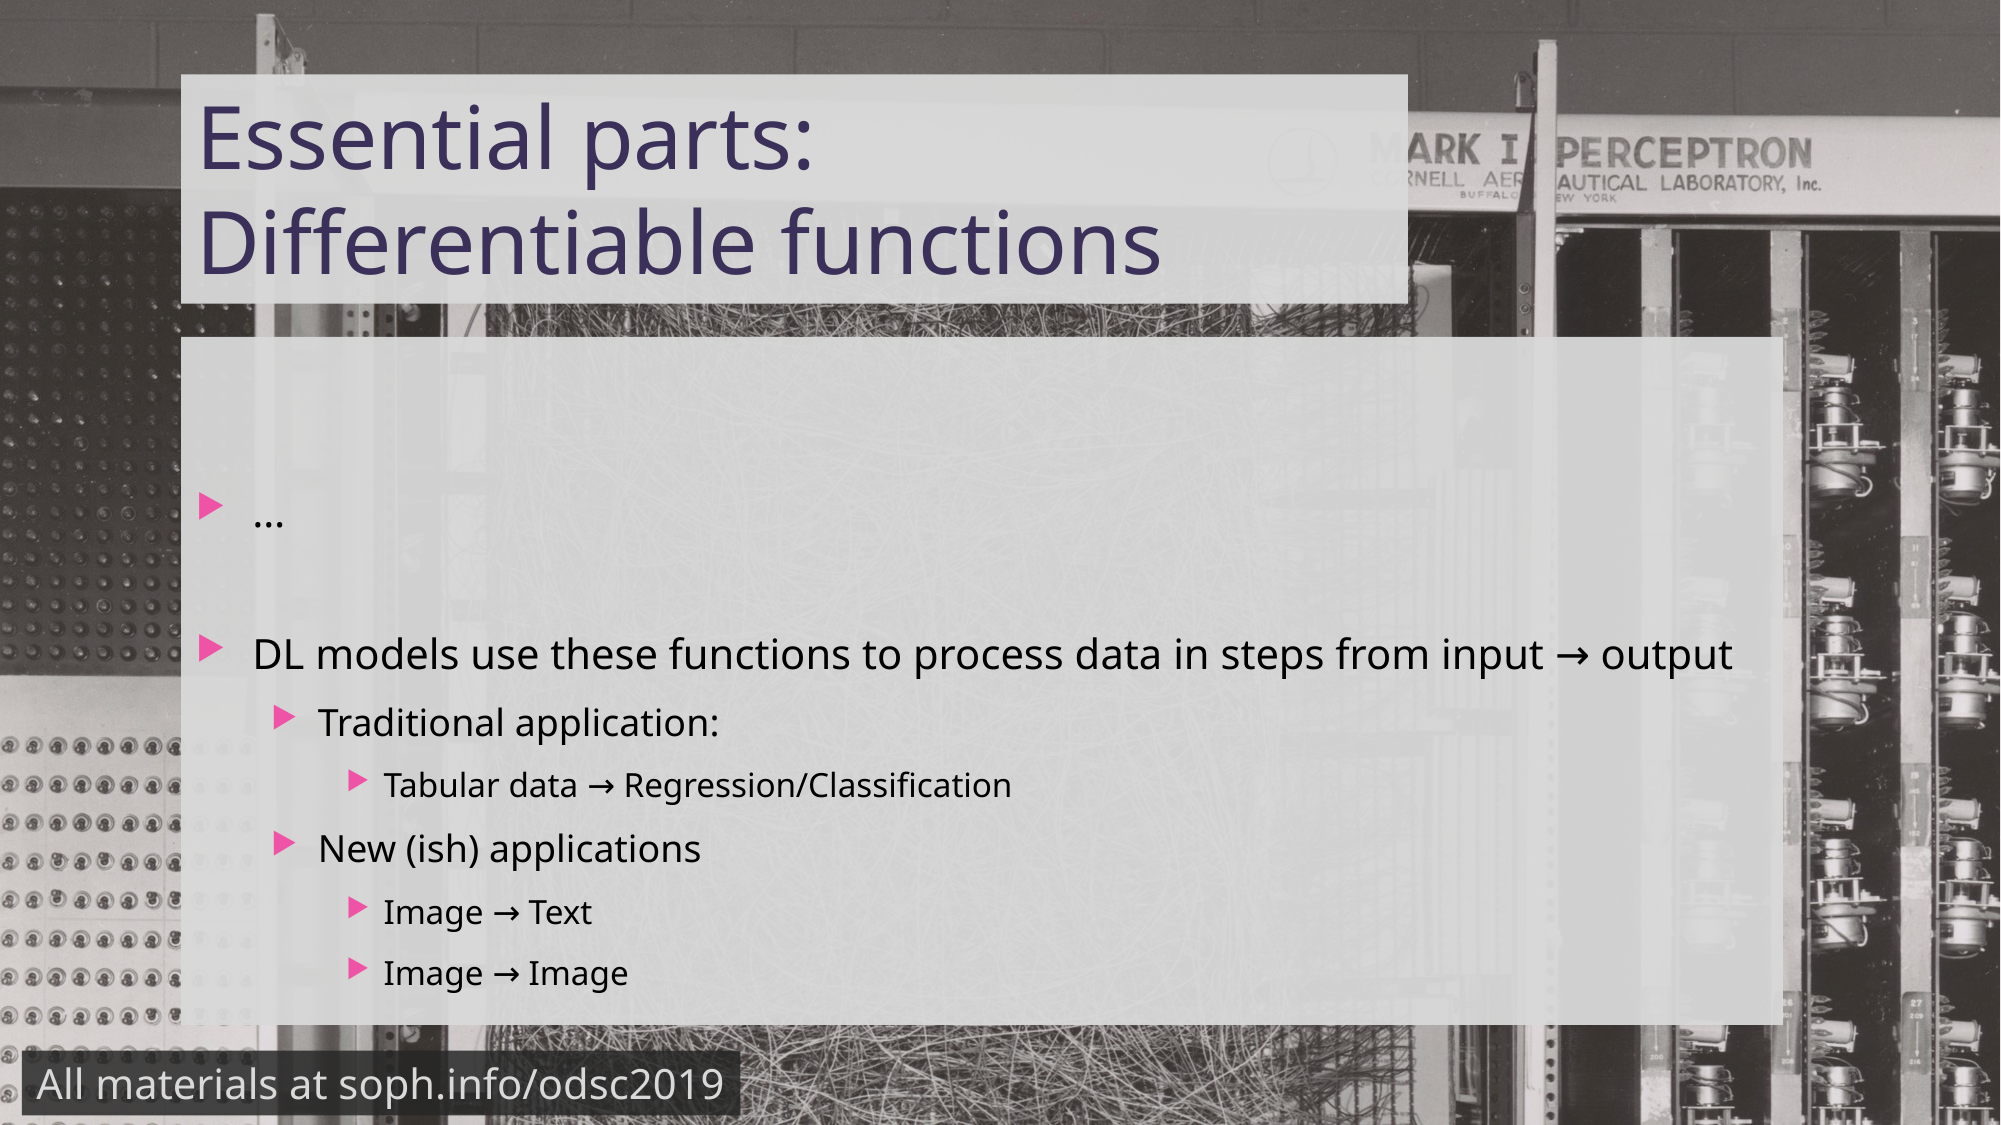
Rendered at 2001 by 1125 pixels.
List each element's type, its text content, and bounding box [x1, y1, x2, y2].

title Essential parts: Differentiable functions [181, 74, 1408, 304]
picture [0, 0, 2001, 1125]
